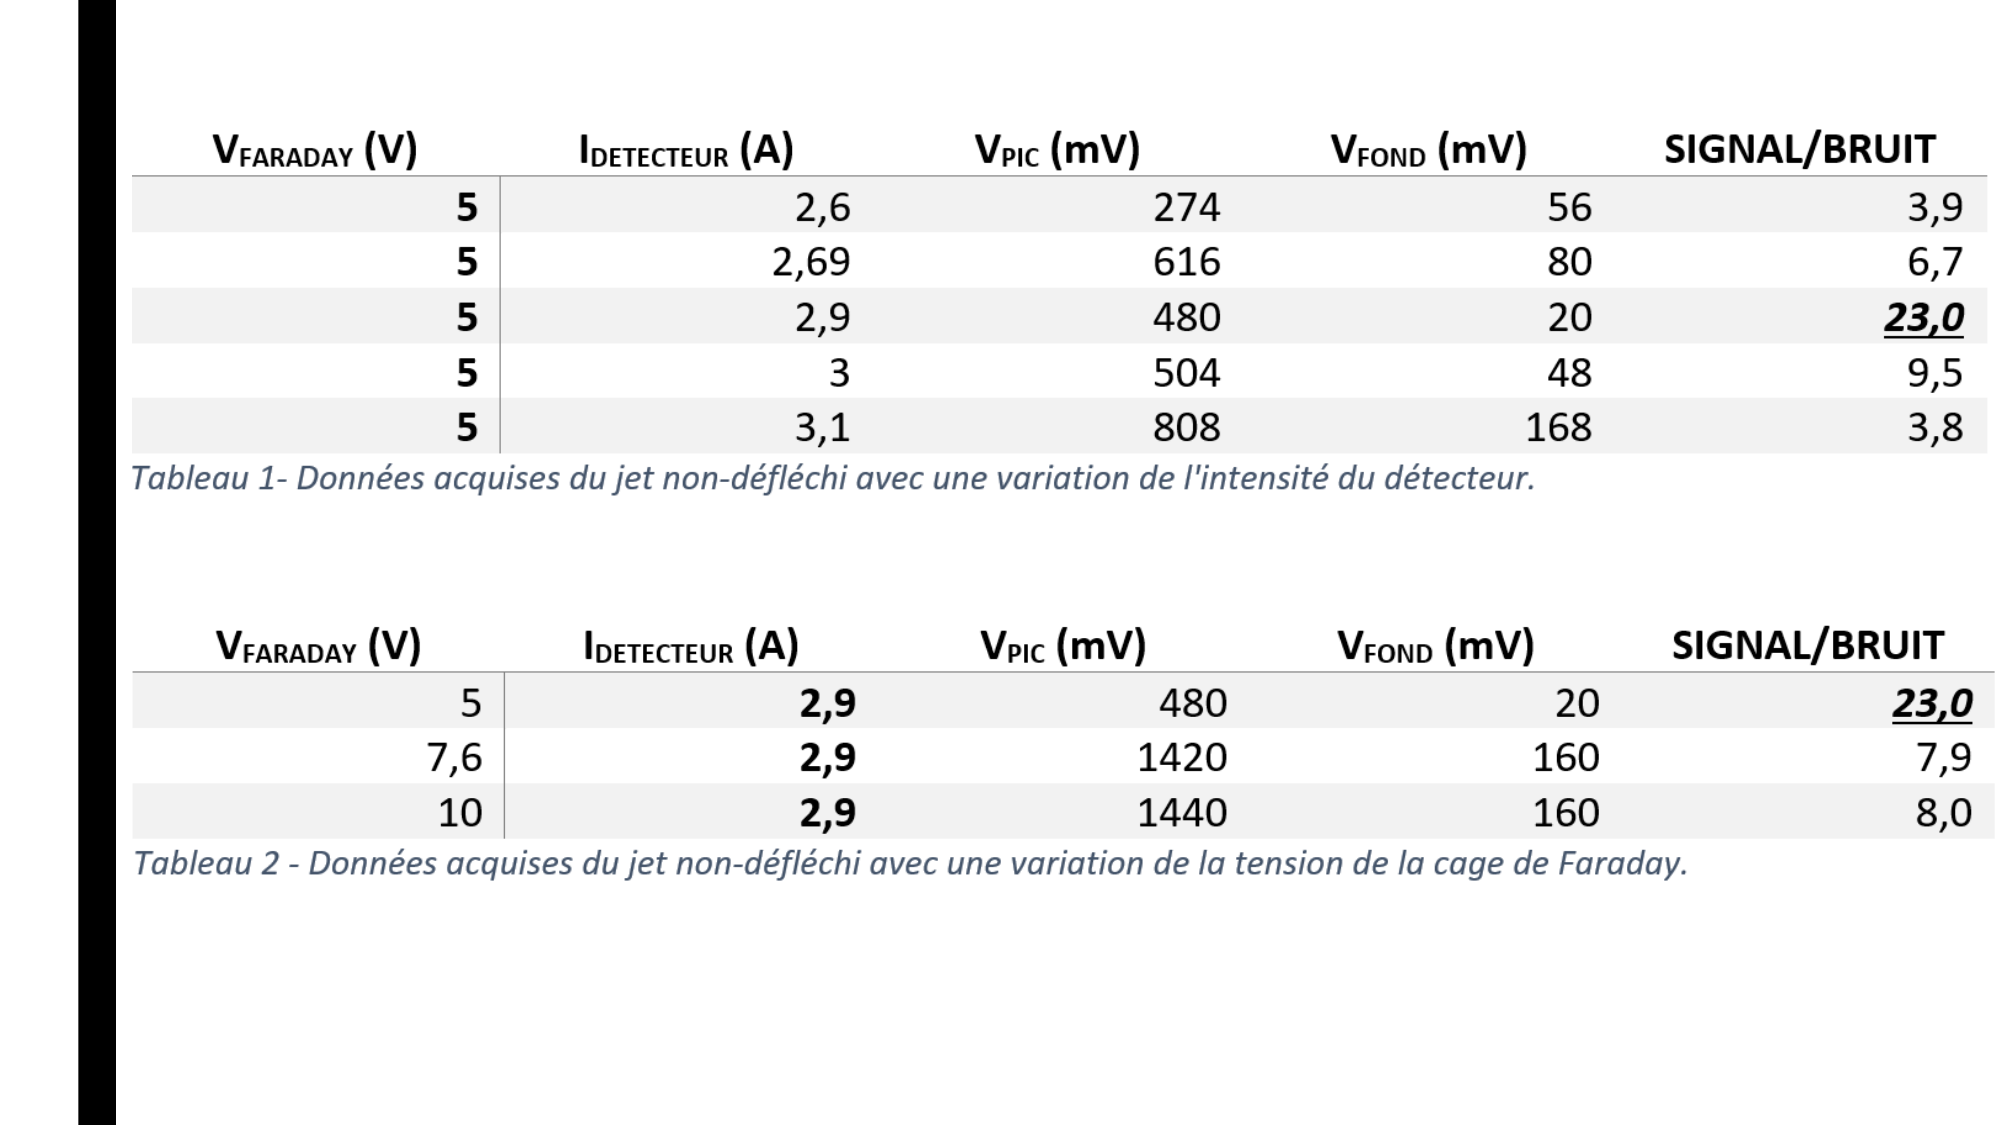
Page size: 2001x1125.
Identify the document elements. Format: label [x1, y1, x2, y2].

picture [132, 121, 1996, 503]
picture [129, 621, 1996, 893]
